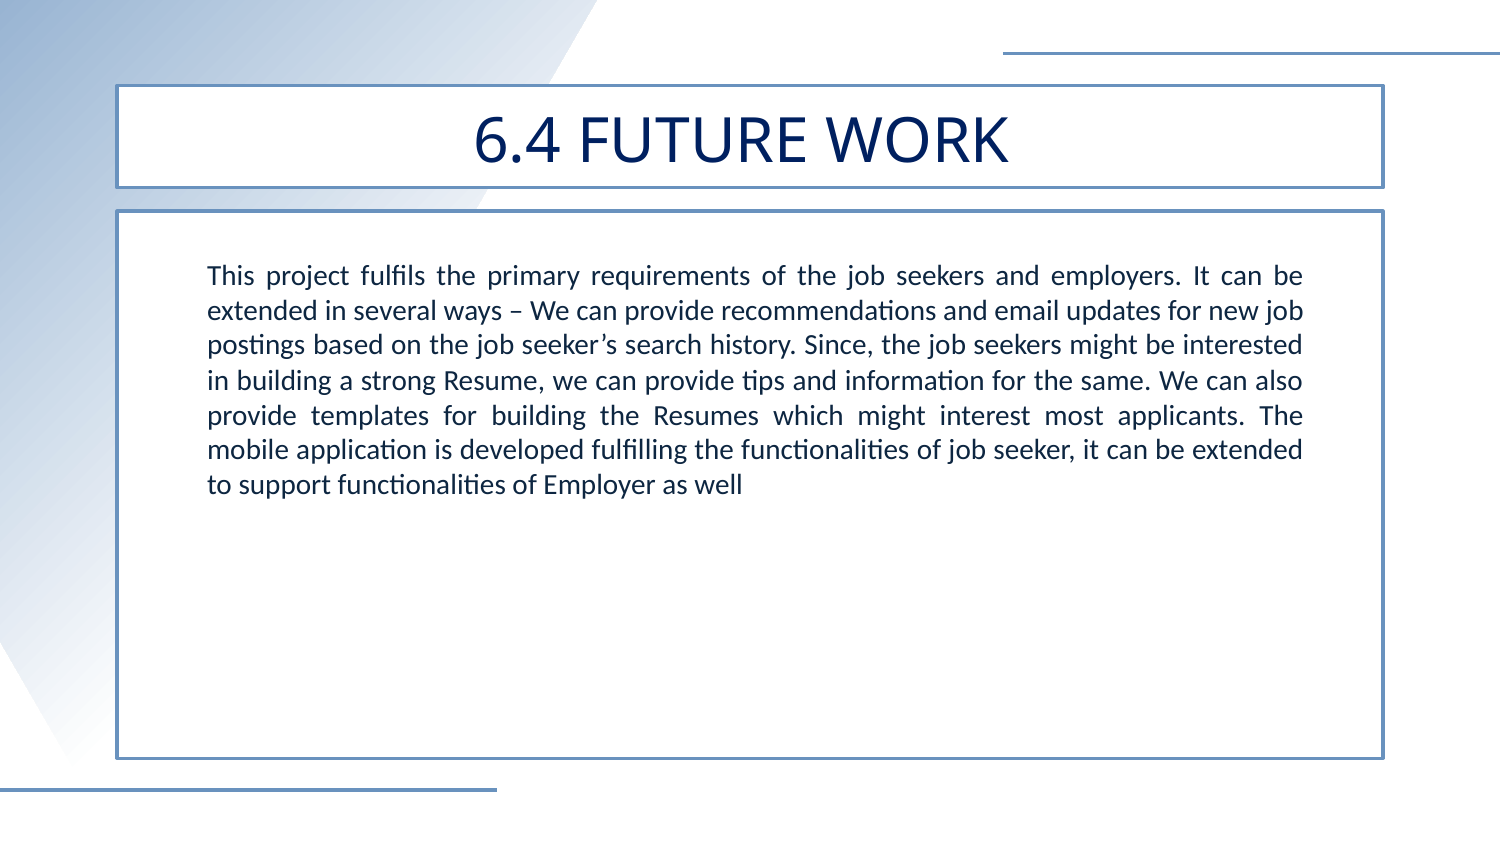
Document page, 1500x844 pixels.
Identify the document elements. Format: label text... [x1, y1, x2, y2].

subtitle This project fulfils the primary requirements of the job seekers and employers. It can be extended in several ways – We can provide recommendations and email updates for new job postings based on the job seeker’s search history. Since, the job seekers might be interested in building a strong Resume, we can provide tips and information for the same. We can also provide templates for building the Resumes which might interest most applicants. The mobile application is developed fulfilling the functionalities of job seeker, it can be extended to support functionalities of Employer as well [115, 209, 1385, 760]
title 6.4 FUTURE WORK [115, 84, 1385, 189]
